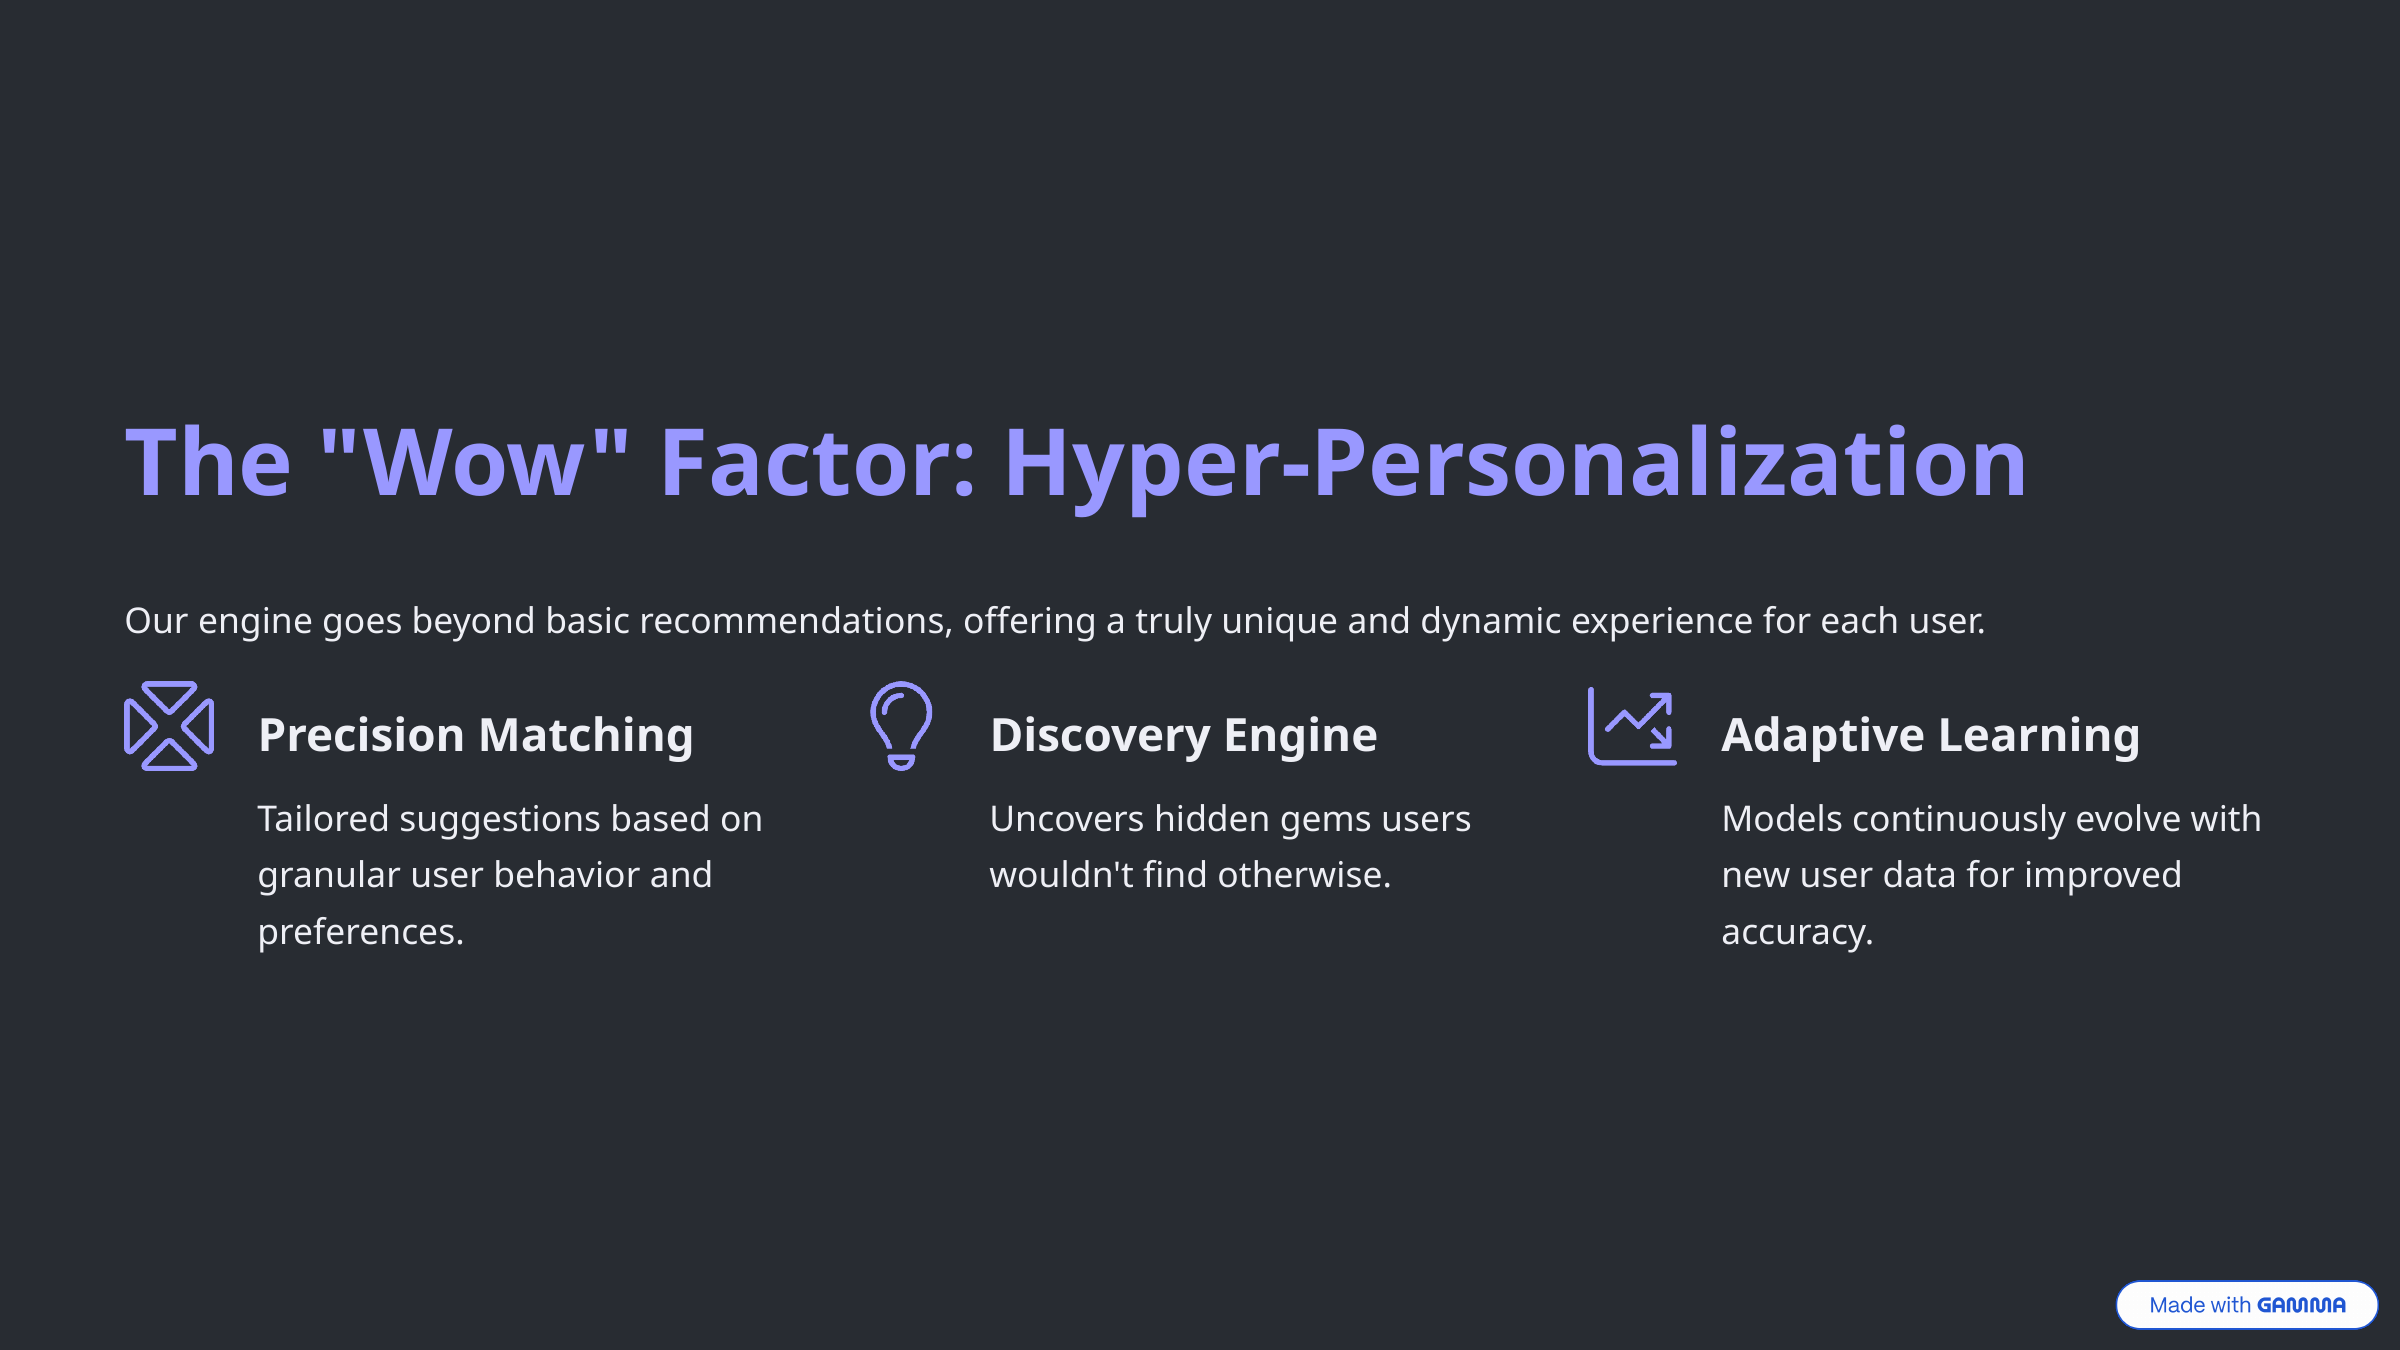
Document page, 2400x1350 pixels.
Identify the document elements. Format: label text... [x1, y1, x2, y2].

text_box Precision Matching [257, 702, 726, 762]
text_box Models continuously evolve with new user data for improved accuracy. [1721, 782, 2276, 954]
text_box Adaptive Learning [1721, 702, 2189, 762]
text_box Tailored suggestions based on granular user behavior and preferences. [257, 782, 812, 954]
picture [2106, 1271, 2389, 1339]
picture [124, 681, 214, 771]
text_box Discovery Engine [989, 702, 1458, 762]
text_box Uncovers hidden gems users wouldn't find otherwise. [989, 782, 1544, 897]
picture [856, 681, 946, 771]
text_box The "Wow" Factor: Hyper-Personalization [124, 396, 1830, 514]
picture [1588, 681, 1677, 771]
text_box Our engine goes beyond basic recommendations, offering a truly unique and dynamic experience for each user. [124, 584, 2276, 642]
